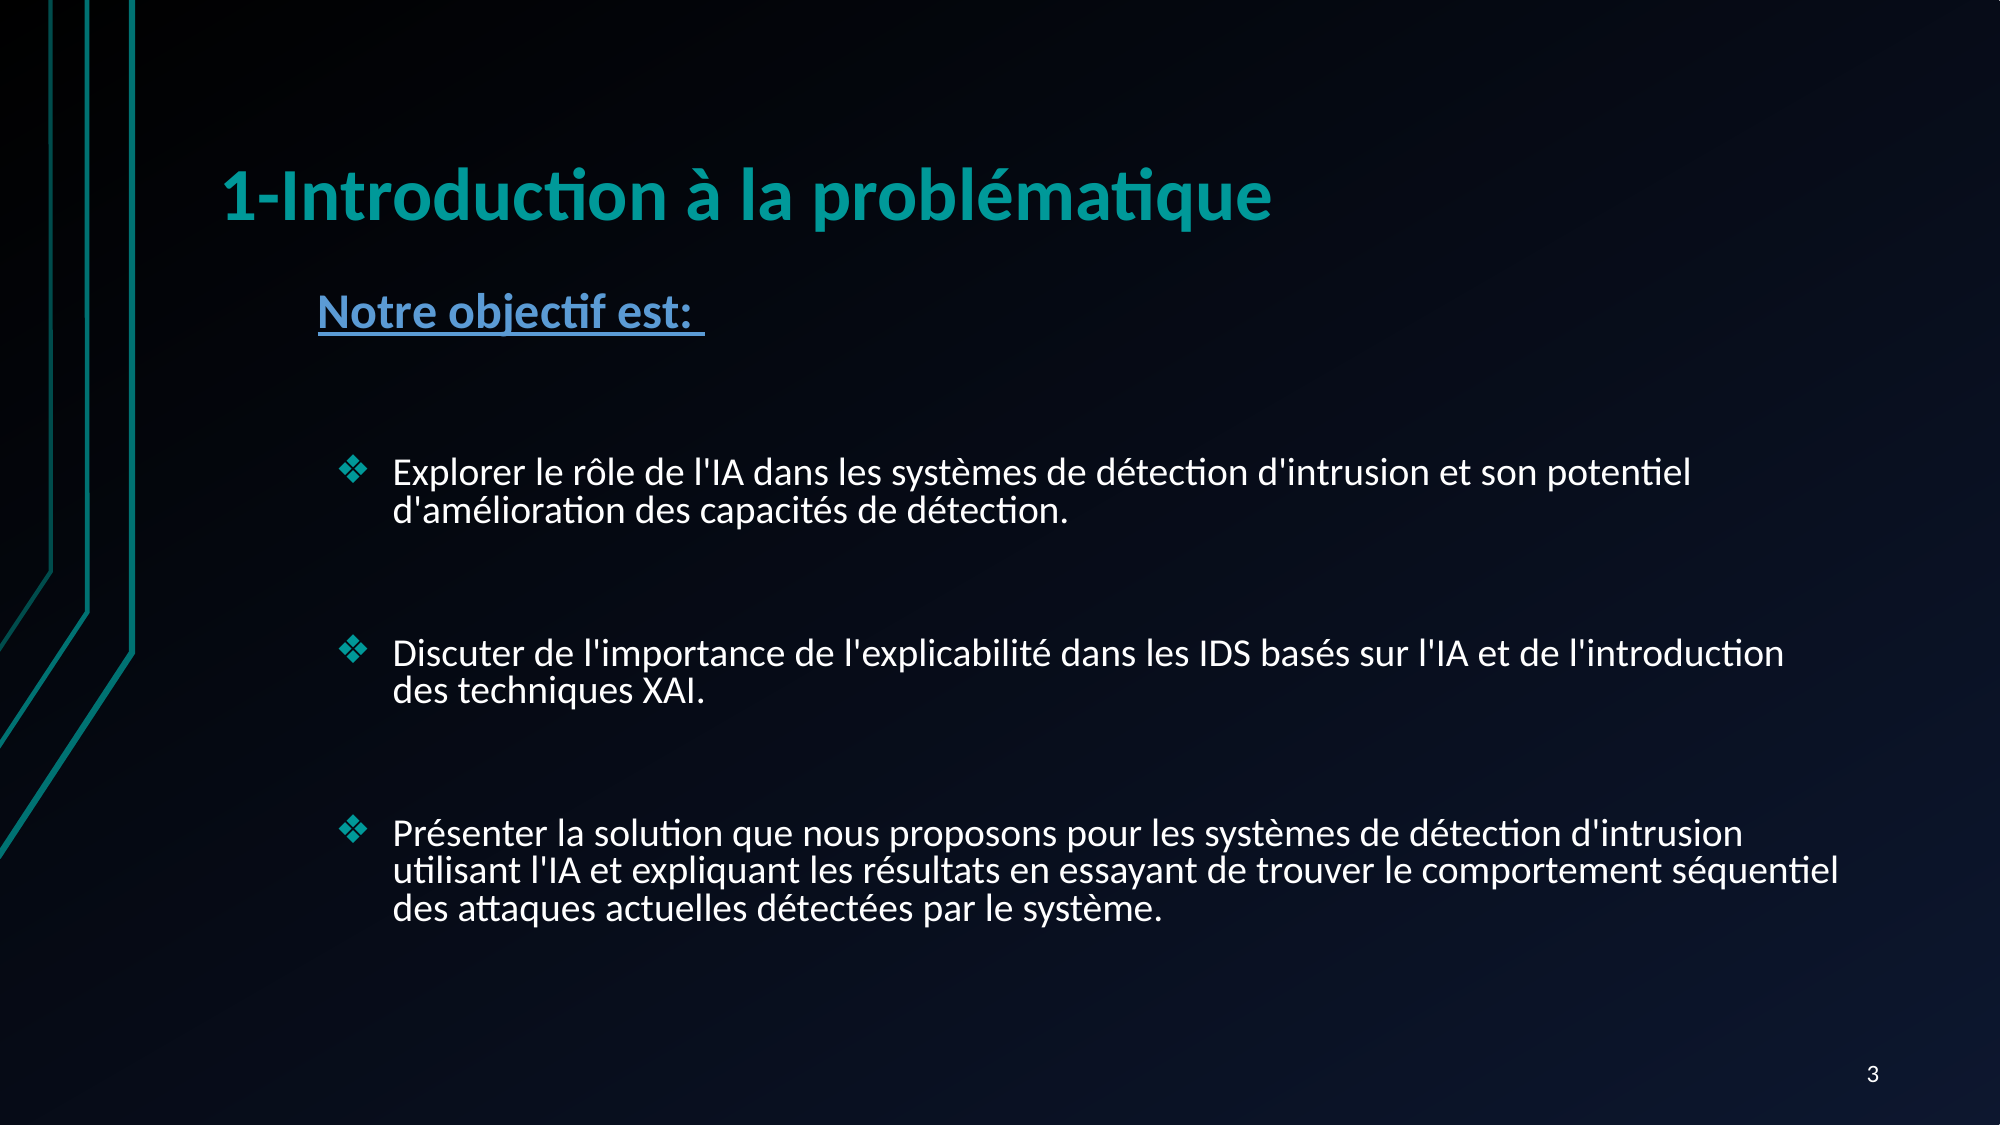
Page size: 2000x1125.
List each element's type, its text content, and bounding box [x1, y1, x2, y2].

list Notre objectif est: Explorer le rôle de l'IA dans les systèmes de détection d'intrusion et son potentiel d'amélioration des capacités de détection. Discuter de l'importance de l'explicabilité dans les IDS basés sur l'IA et de l'introduction des techniques XAI. Présenter la solution que nous proposons pour les systèmes de détection d'intrusion utilisant l'IA et expliquant les résultats en essayant de trouver le comportement séquentiel des attaques actuelles détectées par le système. [297, 279, 1864, 1012]
title 1-Introduction à la problématique [199, 45, 1900, 246]
slide_number ‹#› [1732, 1042, 1900, 1103]
